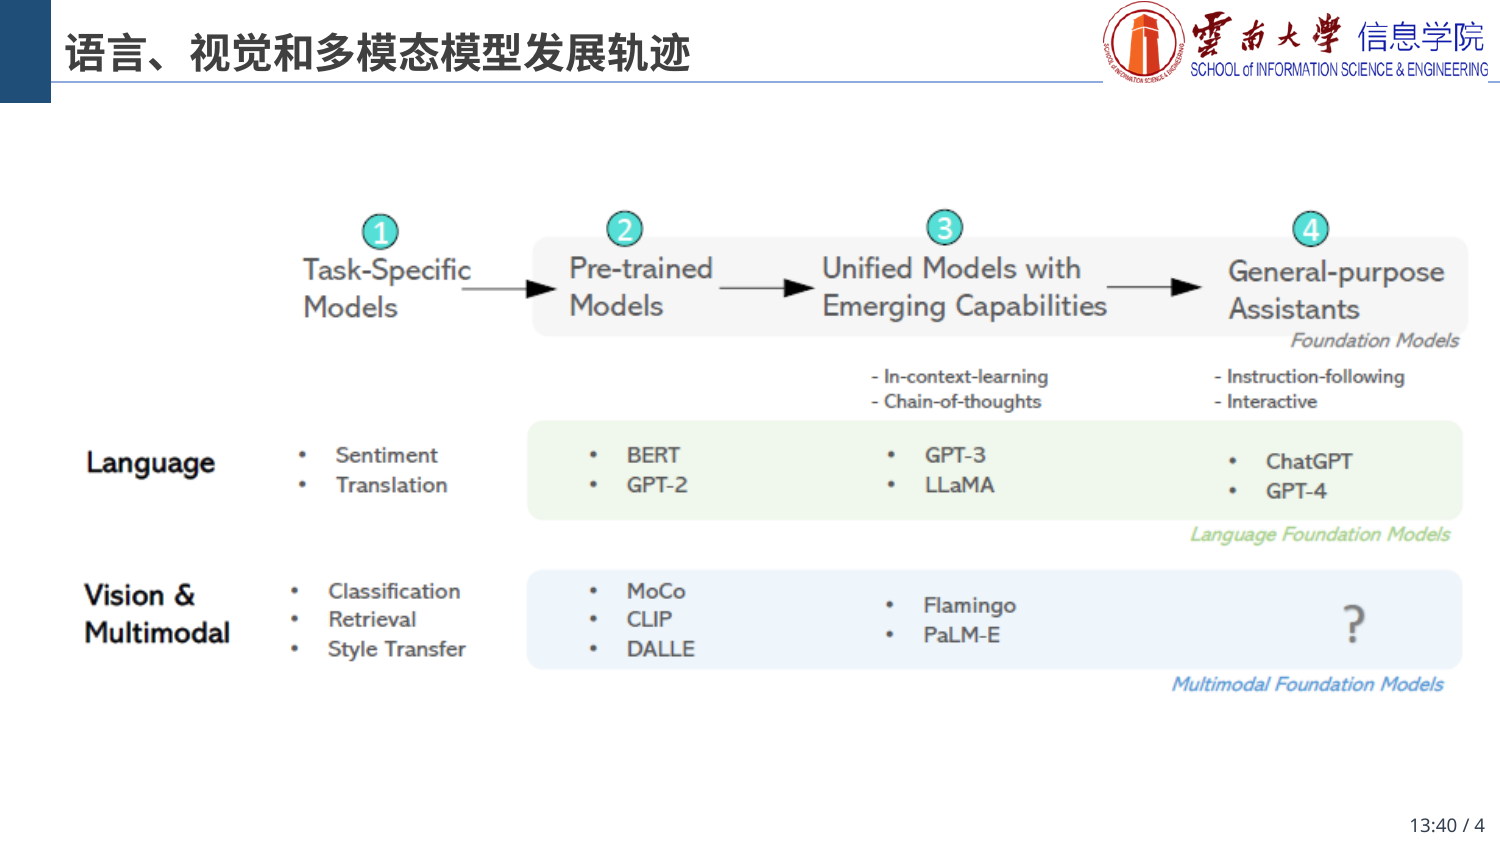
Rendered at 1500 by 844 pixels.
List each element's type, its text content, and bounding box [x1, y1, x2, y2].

title 语言、视觉和多模态模型发展轨迹 [49, 10, 1001, 85]
picture [0, 166, 1500, 713]
picture [1103, 1, 1488, 83]
